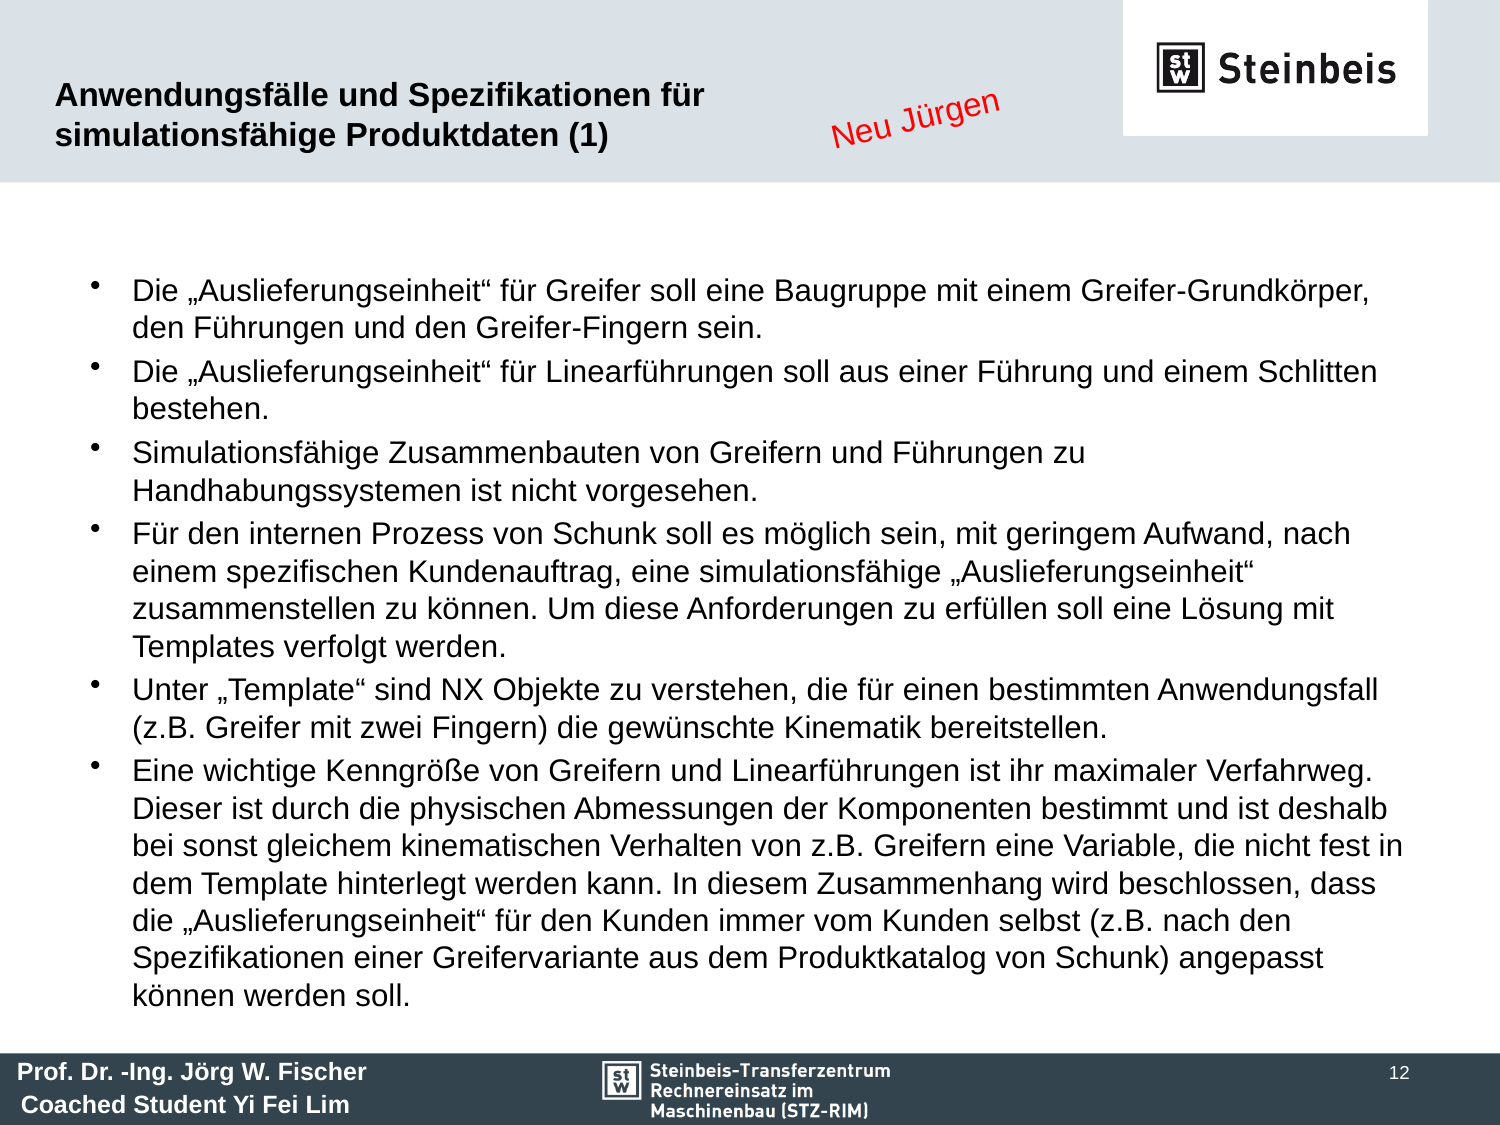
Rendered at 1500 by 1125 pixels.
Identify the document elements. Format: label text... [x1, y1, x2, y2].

picture [592, 1057, 908, 1121]
picture [1108, 0, 1444, 143]
title Anwendungsfälle und Spezifikationen für simulationsfähige Produktdaten (1) [39, 66, 951, 162]
text_box Neu Jürgen [810, 66, 1020, 167]
slide_number 12 [1074, 1053, 1426, 1125]
list Die „Auslieferungseinheit“ für Greifer soll eine Baugruppe mit einem Greifer-Grundkörper, den Führungen und den Greifer-Fingern sein. Die „Auslieferungseinheit“ für Linearführungen soll aus einer Führung und einem Schlitten bestehen. Simulationsfähige Zusammenbauten von Greifern und Führungen zu Handhabungssystemen ist nicht vorgesehen. Für den internen Prozess von Schunk soll es möglich sein, mit geringem Aufwand, nach einem spezifischen Kundenauftrag, eine simulationsfähige „Auslieferungseinheit“ zusammenstellen zu können. Um diese Anforderungen zu erfüllen soll eine Lösung mit Templates verfolgt werden. Unter „Template“ sind NX Objekte zu verstehen, die für einen bestimmten Anwendungsfall (z.B. Greifer mit zwei Fingern) die gewünschte Kinematik bereitstellen. Eine wichtige Kenngröße von Greifern und Linearführungen ist ihr maximaler Verfahrweg. Dieser ist durch die physischen Abmessungen der Komponenten bestimmt und ist deshalb bei sonst gleichem kinematischen Verhalten von z.B. Greifern eine Variable, die nicht fest in dem Template hinterlegt werden kann. In diesem Zusammenhang wird beschlossen, dass die „Auslieferungseinheit“ für den Kunden immer vom Kunden selbst (z.B. nach den Spezifikationen einer Greifervariante aus dem Produktkatalog von Schunk) angepasst können werden soll. [74, 262, 1426, 1006]
